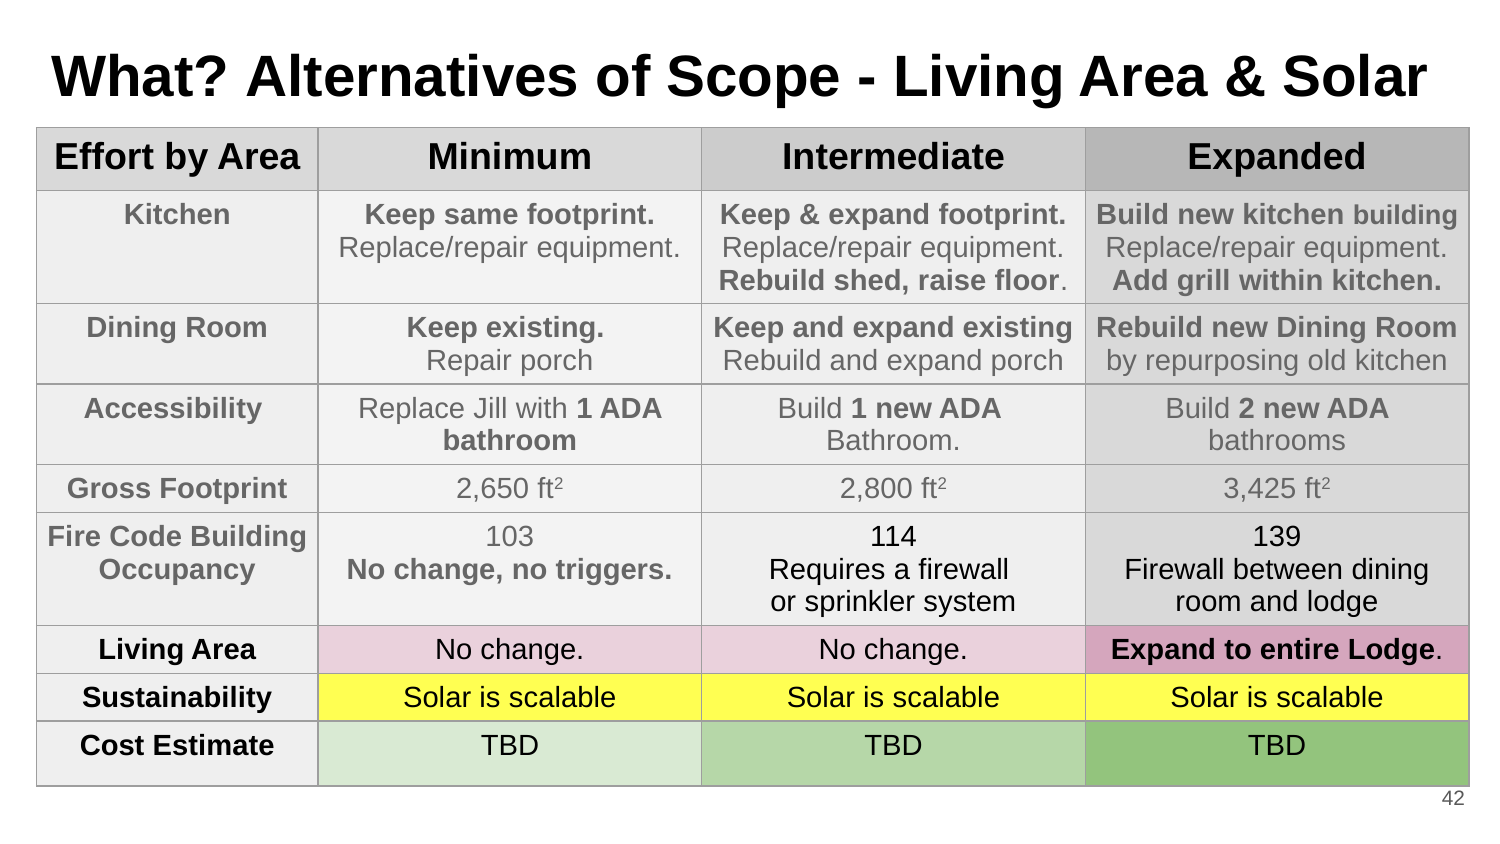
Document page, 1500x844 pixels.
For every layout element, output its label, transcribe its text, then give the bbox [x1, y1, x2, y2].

table_cell Replace Jill with 1 ADA bathroom [319, 385, 701, 464]
table_cell 114 Requires a firewall or sprinkler system [702, 513, 1085, 625]
table_cell TBD [319, 722, 701, 785]
table_cell 103 No change, no triggers. [319, 513, 701, 625]
table_cell Accessibility [37, 385, 317, 464]
table_cell 2,650 ft2 [319, 465, 701, 512]
table_cell Expand to entire Lodge. [1086, 626, 1468, 673]
table_cell Build 1 new ADA Bathroom. [702, 385, 1085, 464]
table_cell Cost Estimate [37, 722, 317, 785]
table_cell Living Area [37, 626, 317, 673]
table_cell TBD [702, 722, 1085, 785]
table_cell No change. [702, 626, 1085, 673]
table_cell Sustainability [37, 674, 317, 720]
table_cell Keep & expand footprint. Replace/repair equipment. Rebuild shed, raise floor. [702, 191, 1085, 303]
table_cell TBD [1086, 722, 1468, 785]
table_cell Solar is scalable [1086, 674, 1468, 720]
table_header Expanded [1086, 128, 1468, 190]
table_cell 2,800 ft2 [702, 465, 1085, 512]
table_cell Solar is scalable [702, 674, 1085, 720]
table_cell 3,425 ft2 [1086, 465, 1468, 512]
table_header Minimum [319, 128, 701, 190]
slide_number 42 [1389, 764, 1480, 830]
table_cell Gross Footprint [37, 465, 317, 512]
table_cell Keep same footprint. Replace/repair equipment. [319, 191, 701, 303]
table_cell 139 Firewall between dining room and lodge [1086, 513, 1468, 625]
table_header Intermediate [702, 128, 1085, 190]
table_cell Kitchen [37, 191, 317, 303]
table_cell Fire Code Building Occupancy [37, 513, 317, 625]
table_cell Dining Room [37, 304, 317, 383]
table_cell Solar is scalable [319, 674, 701, 720]
table_cell Build 2 new ADA bathrooms [1086, 385, 1468, 464]
title What? Alternatives of Scope - Living Area & Solar [36, 23, 1455, 118]
table_cell Keep and expand existing Rebuild and expand porch [702, 304, 1085, 383]
table_header Effort by Area [37, 128, 317, 190]
table_cell Keep existing. Repair porch [319, 304, 701, 383]
table_cell No change. [319, 626, 701, 673]
table_cell Build new kitchen building Replace/repair equipment. Add grill within kitchen. [1086, 191, 1468, 303]
table_cell Rebuild new Dining Room by repurposing old kitchen [1086, 304, 1468, 383]
